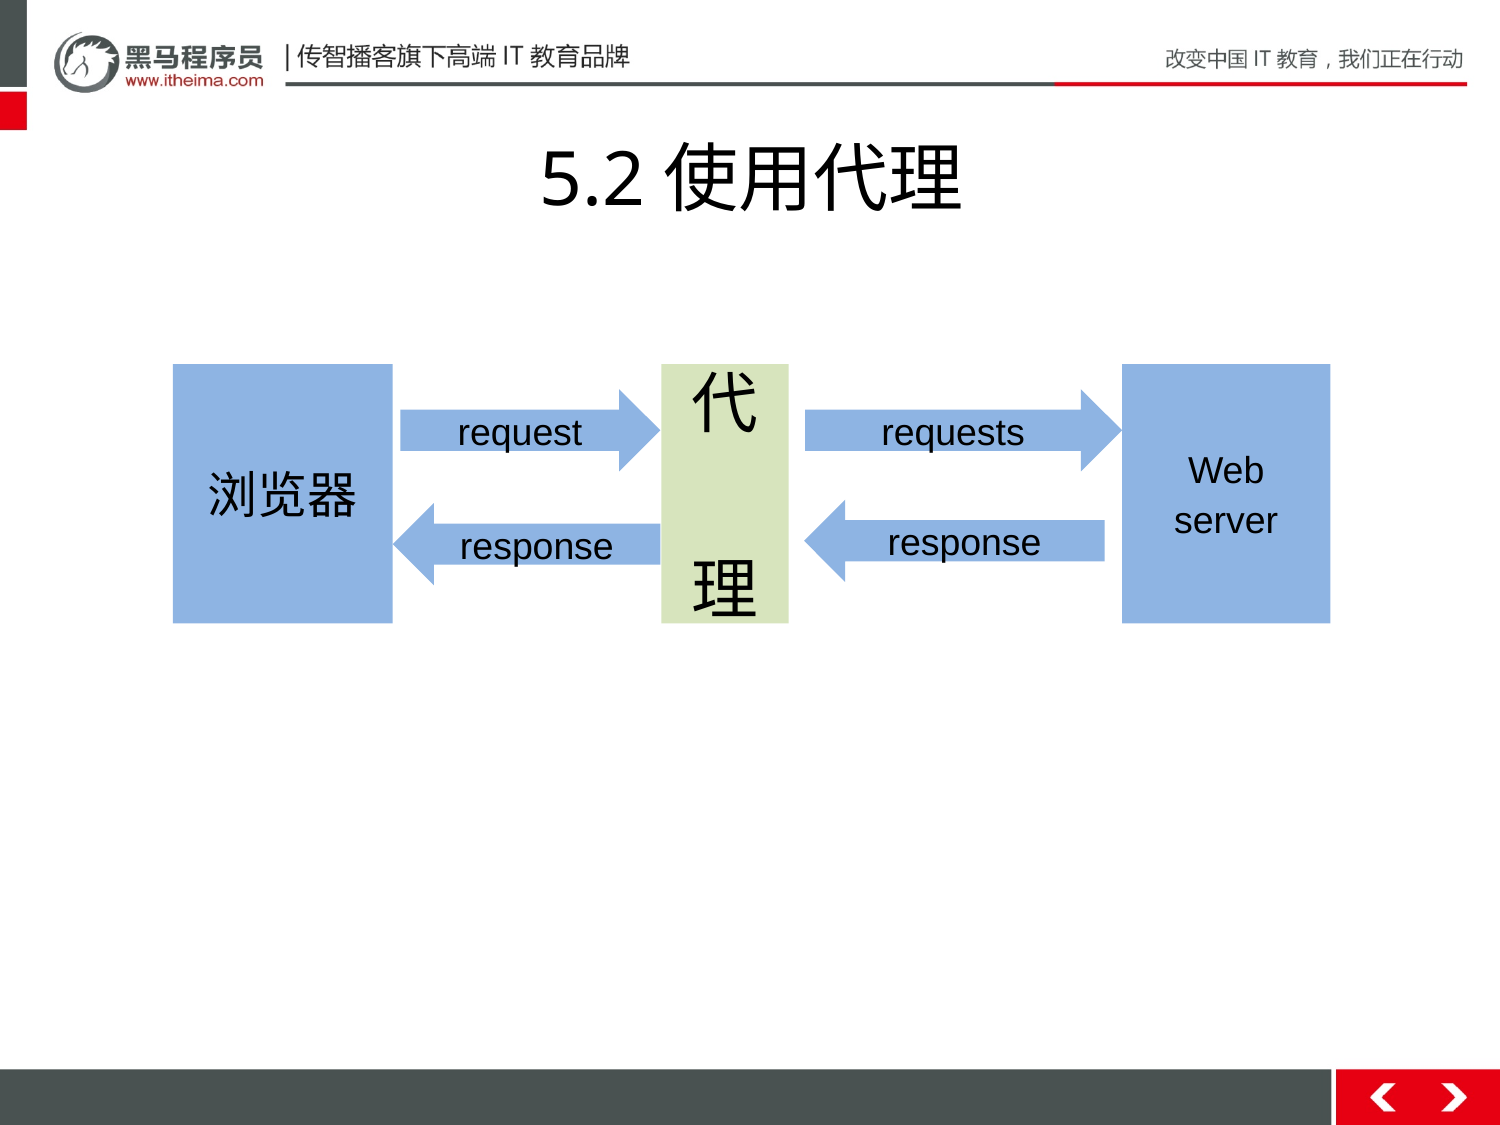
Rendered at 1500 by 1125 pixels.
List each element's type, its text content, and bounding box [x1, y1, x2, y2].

title 5.2使用代理 [76, 128, 1427, 229]
picture [0, 0, 1500, 1125]
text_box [172, 363, 1331, 624]
